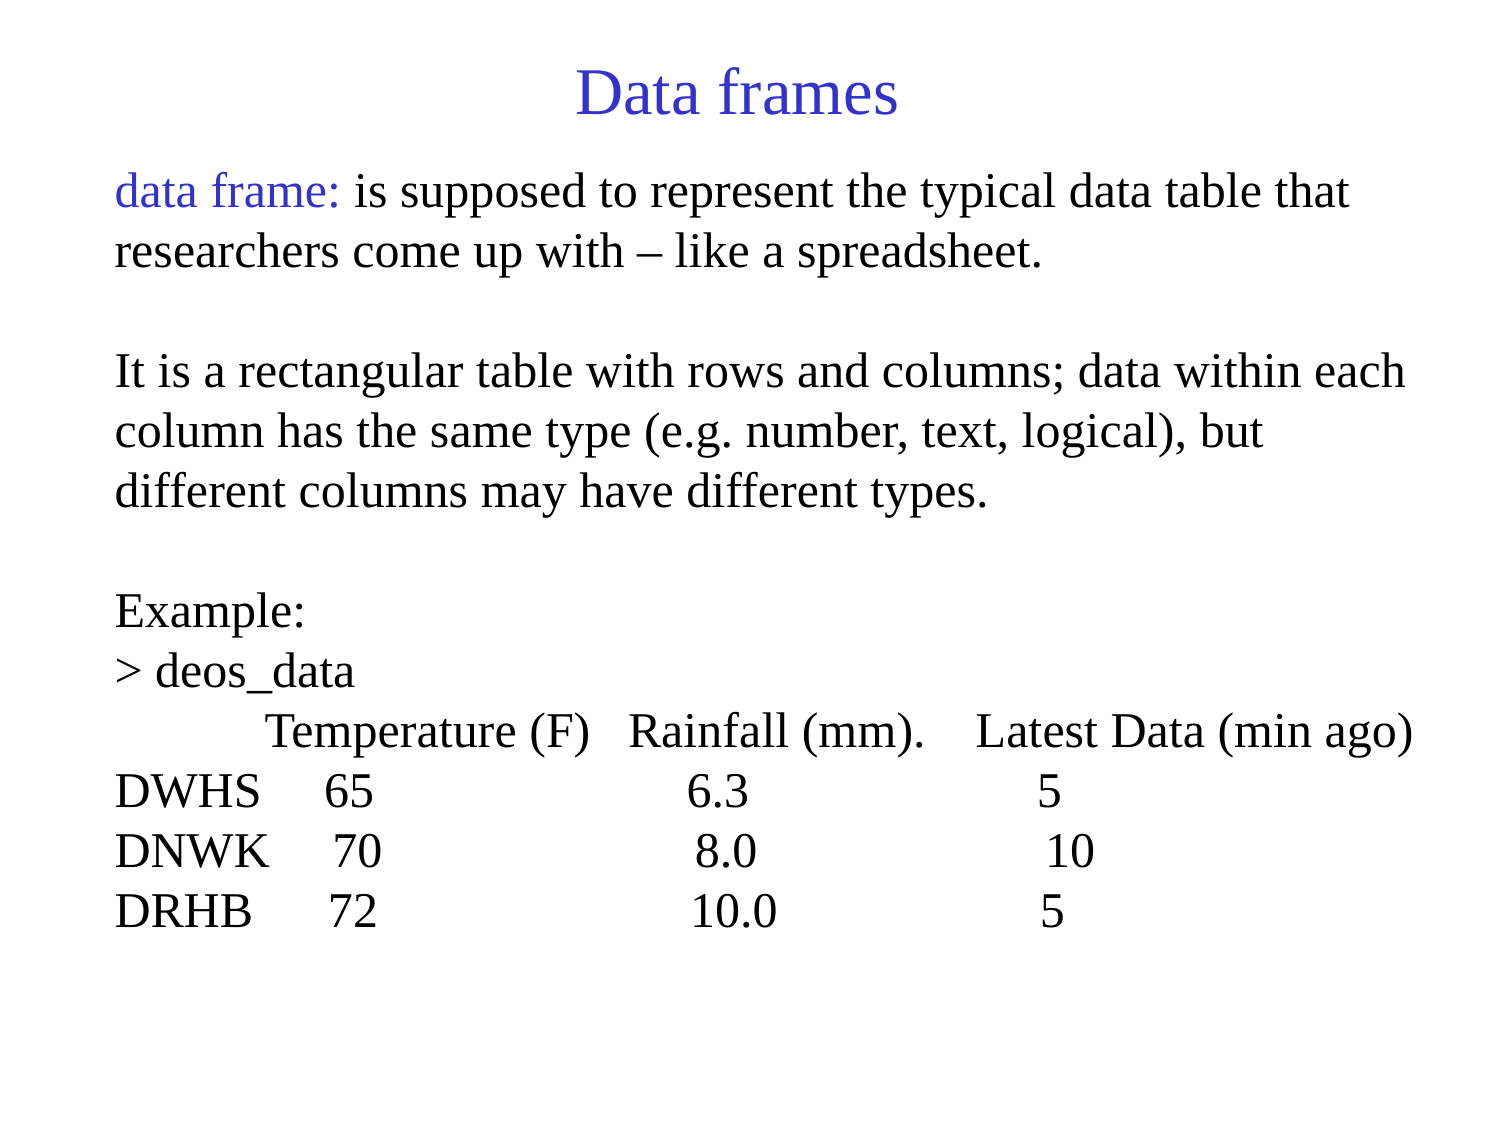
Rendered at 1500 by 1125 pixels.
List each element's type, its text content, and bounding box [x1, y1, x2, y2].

title Data frames [99, 37, 1375, 138]
text_box data frame: is supposed to represent the typical data table that researchers come up with – like a spreadsheet. It is a rectangular table with rows and columns; data within each column has the same type (e.g. number, text, logical), but different columns may have different types. Example: > deos_data Temperature (F) Rainfall (mm). Latest Data (min ago) DWHS 65 6.3 5 DNWK 70 8.0 10 DRHB 72 10.0 5 [99, 149, 1438, 945]
